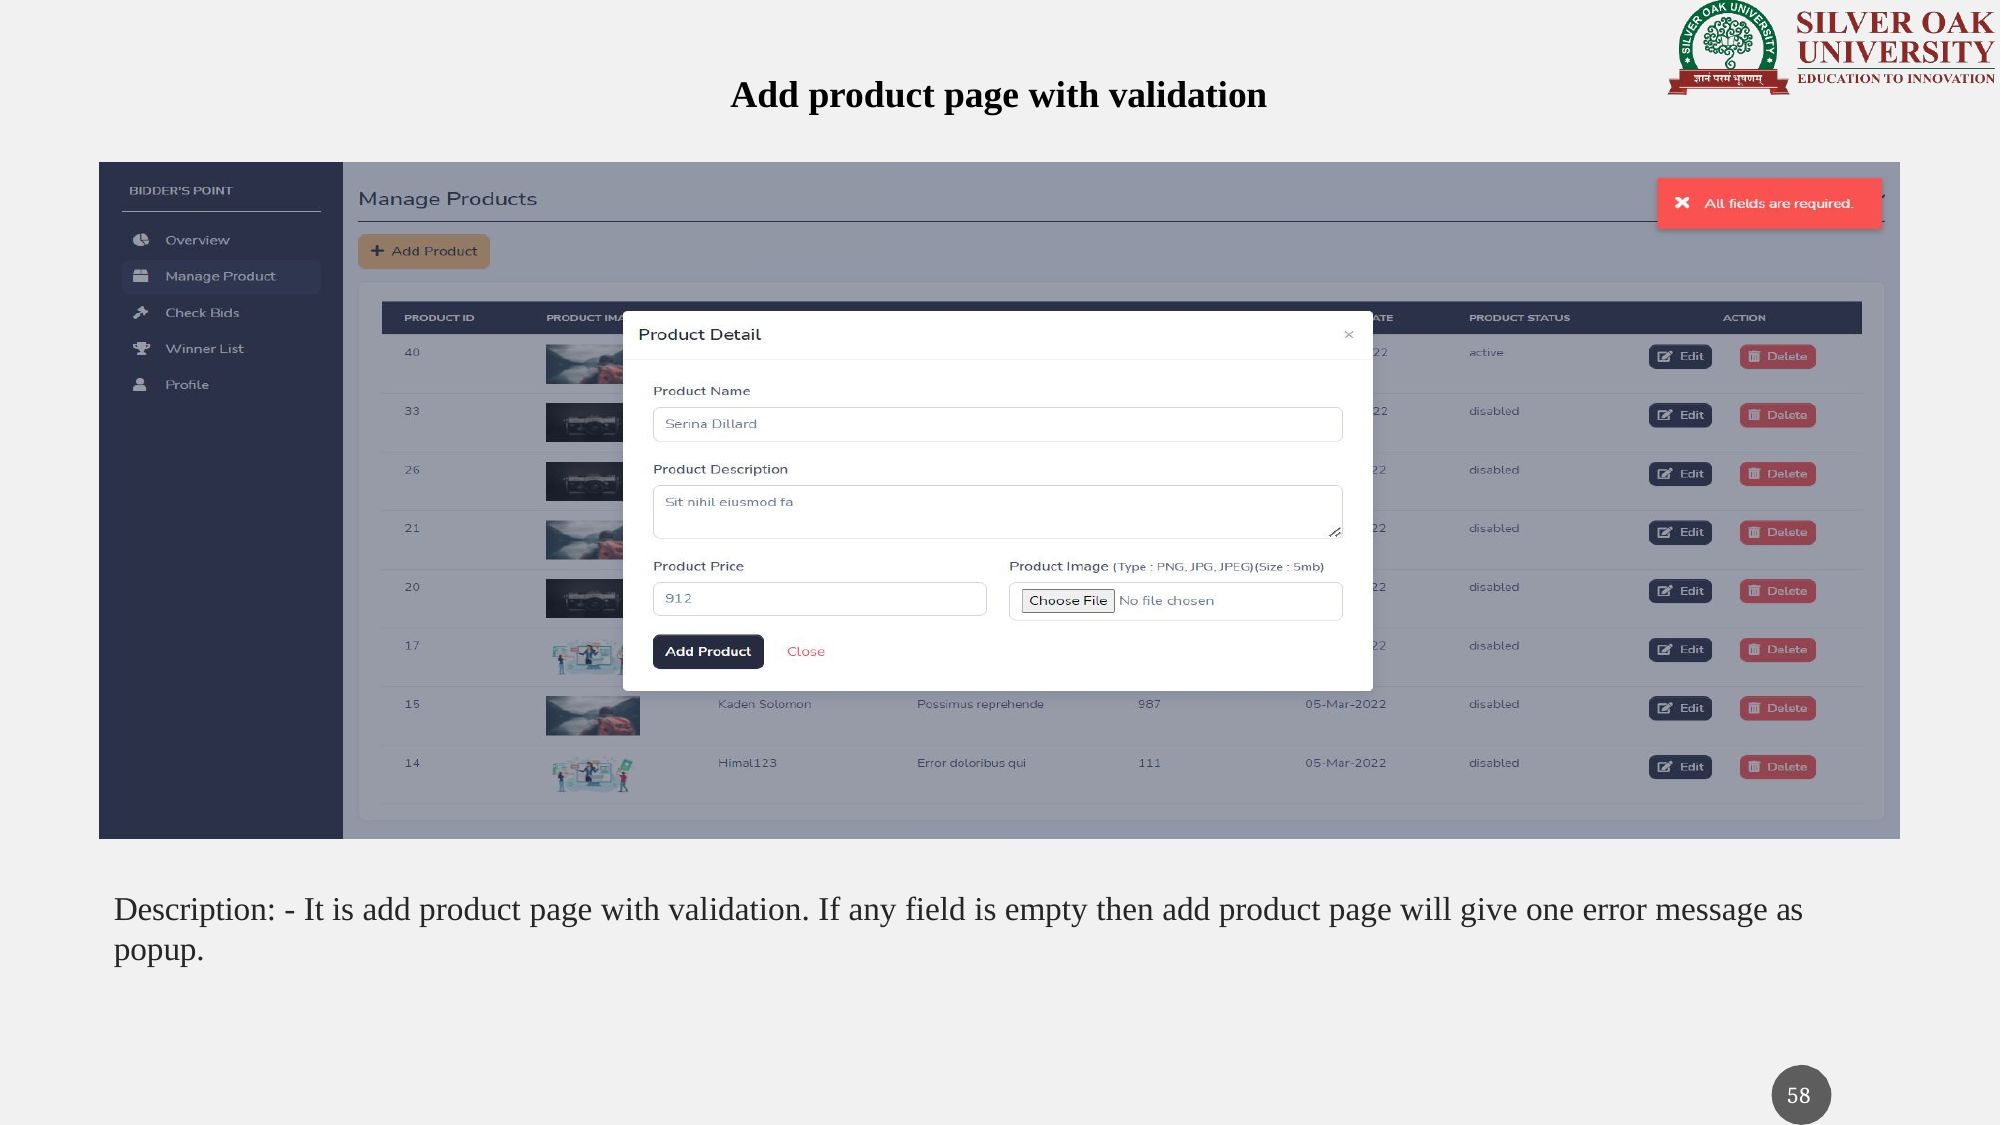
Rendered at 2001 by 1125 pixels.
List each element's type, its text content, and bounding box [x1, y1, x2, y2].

text_box [1771, 1064, 1827, 1117]
text_box Description: - It is add product page with validation. If any field is empty then add product page will give one error message as popup. [111, 885, 1809, 968]
slide_number 58 [1781, 1079, 1848, 1125]
picture [1667, 0, 1995, 95]
picture [99, 162, 1901, 840]
title Add product page with validation [497, 10, 1503, 161]
